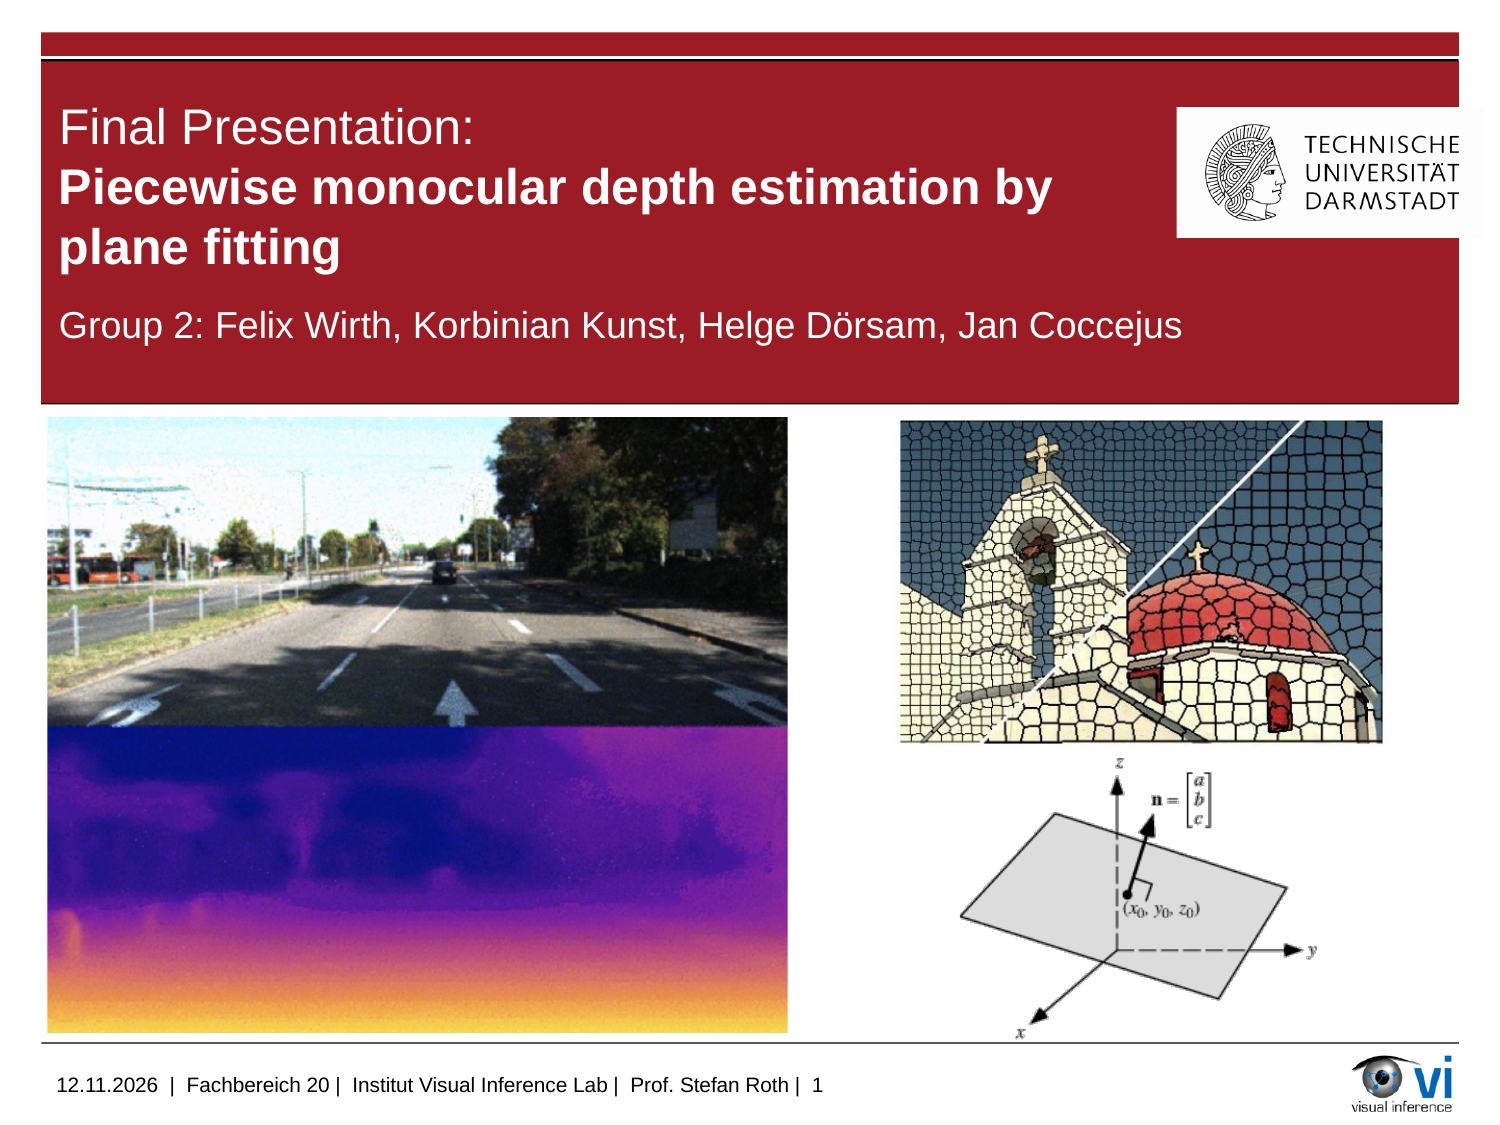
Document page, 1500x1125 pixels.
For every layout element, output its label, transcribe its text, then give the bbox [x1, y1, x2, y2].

picture [1176, 107, 1484, 238]
title Final Presentation: Piecewise monocular depth estimation by plane fitting [58, 115, 1149, 254]
picture [889, 419, 1393, 1045]
subtitle Group 2: Felix Wirth, Korbinian Kunst, Helge Dörsam, Jan Coccejus [58, 287, 1330, 443]
picture [1351, 1055, 1500, 1112]
picture [47, 412, 788, 1034]
